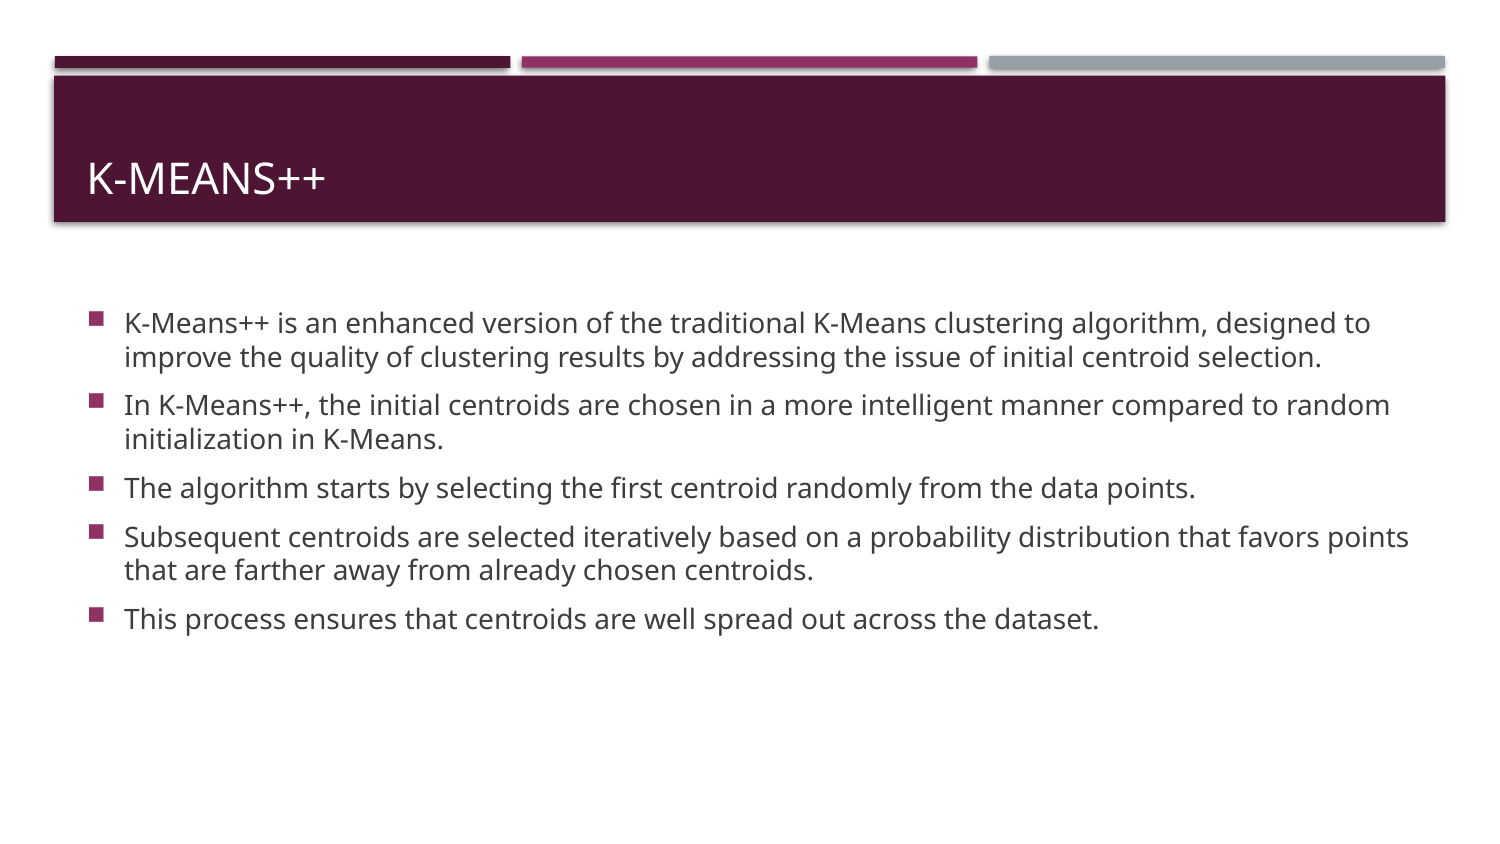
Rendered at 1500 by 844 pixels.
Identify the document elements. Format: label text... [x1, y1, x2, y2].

title K-Means++ [71, 86, 1429, 212]
list K-Means++ is an enhanced version of the traditional K-Means clustering algorithm, designed to improve the quality of clustering results by addressing the issue of initial centroid selection. In K-Means++, the initial centroids are chosen in a more intelligent manner compared to random initialization in K-Means. The algorithm starts by selecting the first centroid randomly from the data points. Subsequent centroids are selected iteratively based on a probability distribution that favors points that are farther away from already chosen centroids. This process ensures that centroids are well spread out across the dataset. [71, 268, 1429, 721]
